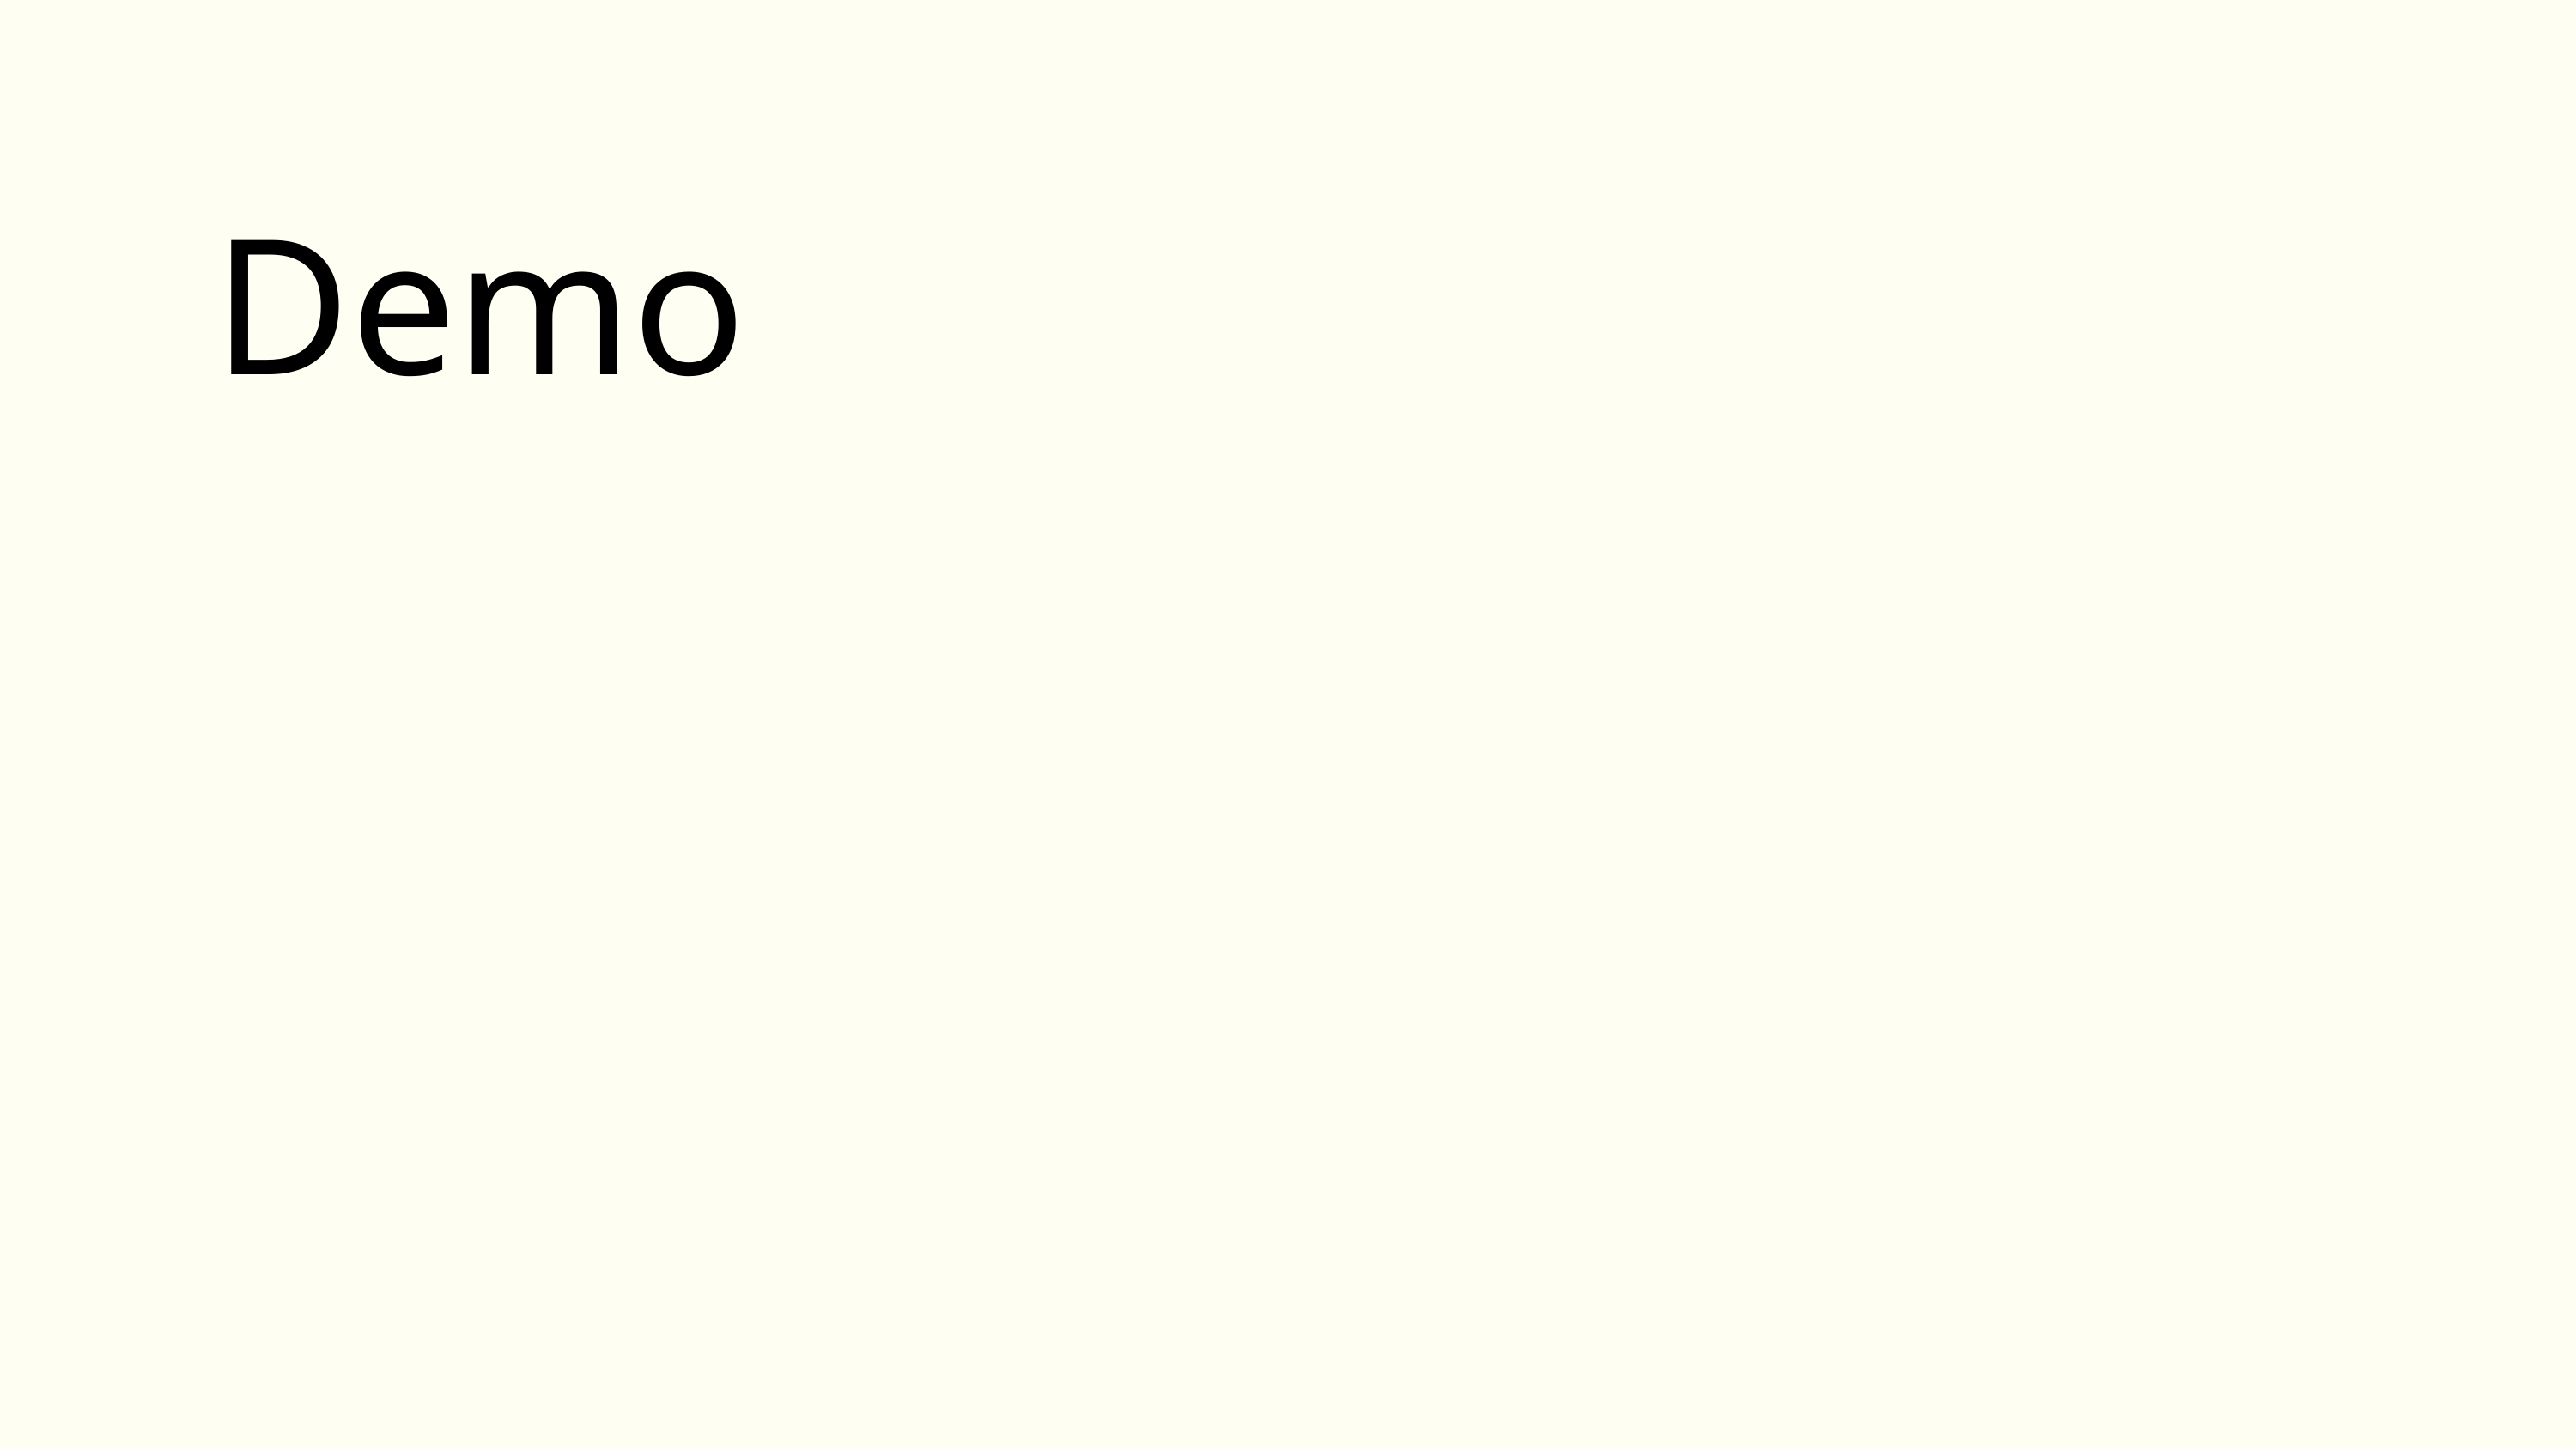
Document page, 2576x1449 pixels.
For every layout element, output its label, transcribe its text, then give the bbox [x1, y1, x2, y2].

text_box Demo [213, 142, 1075, 413]
